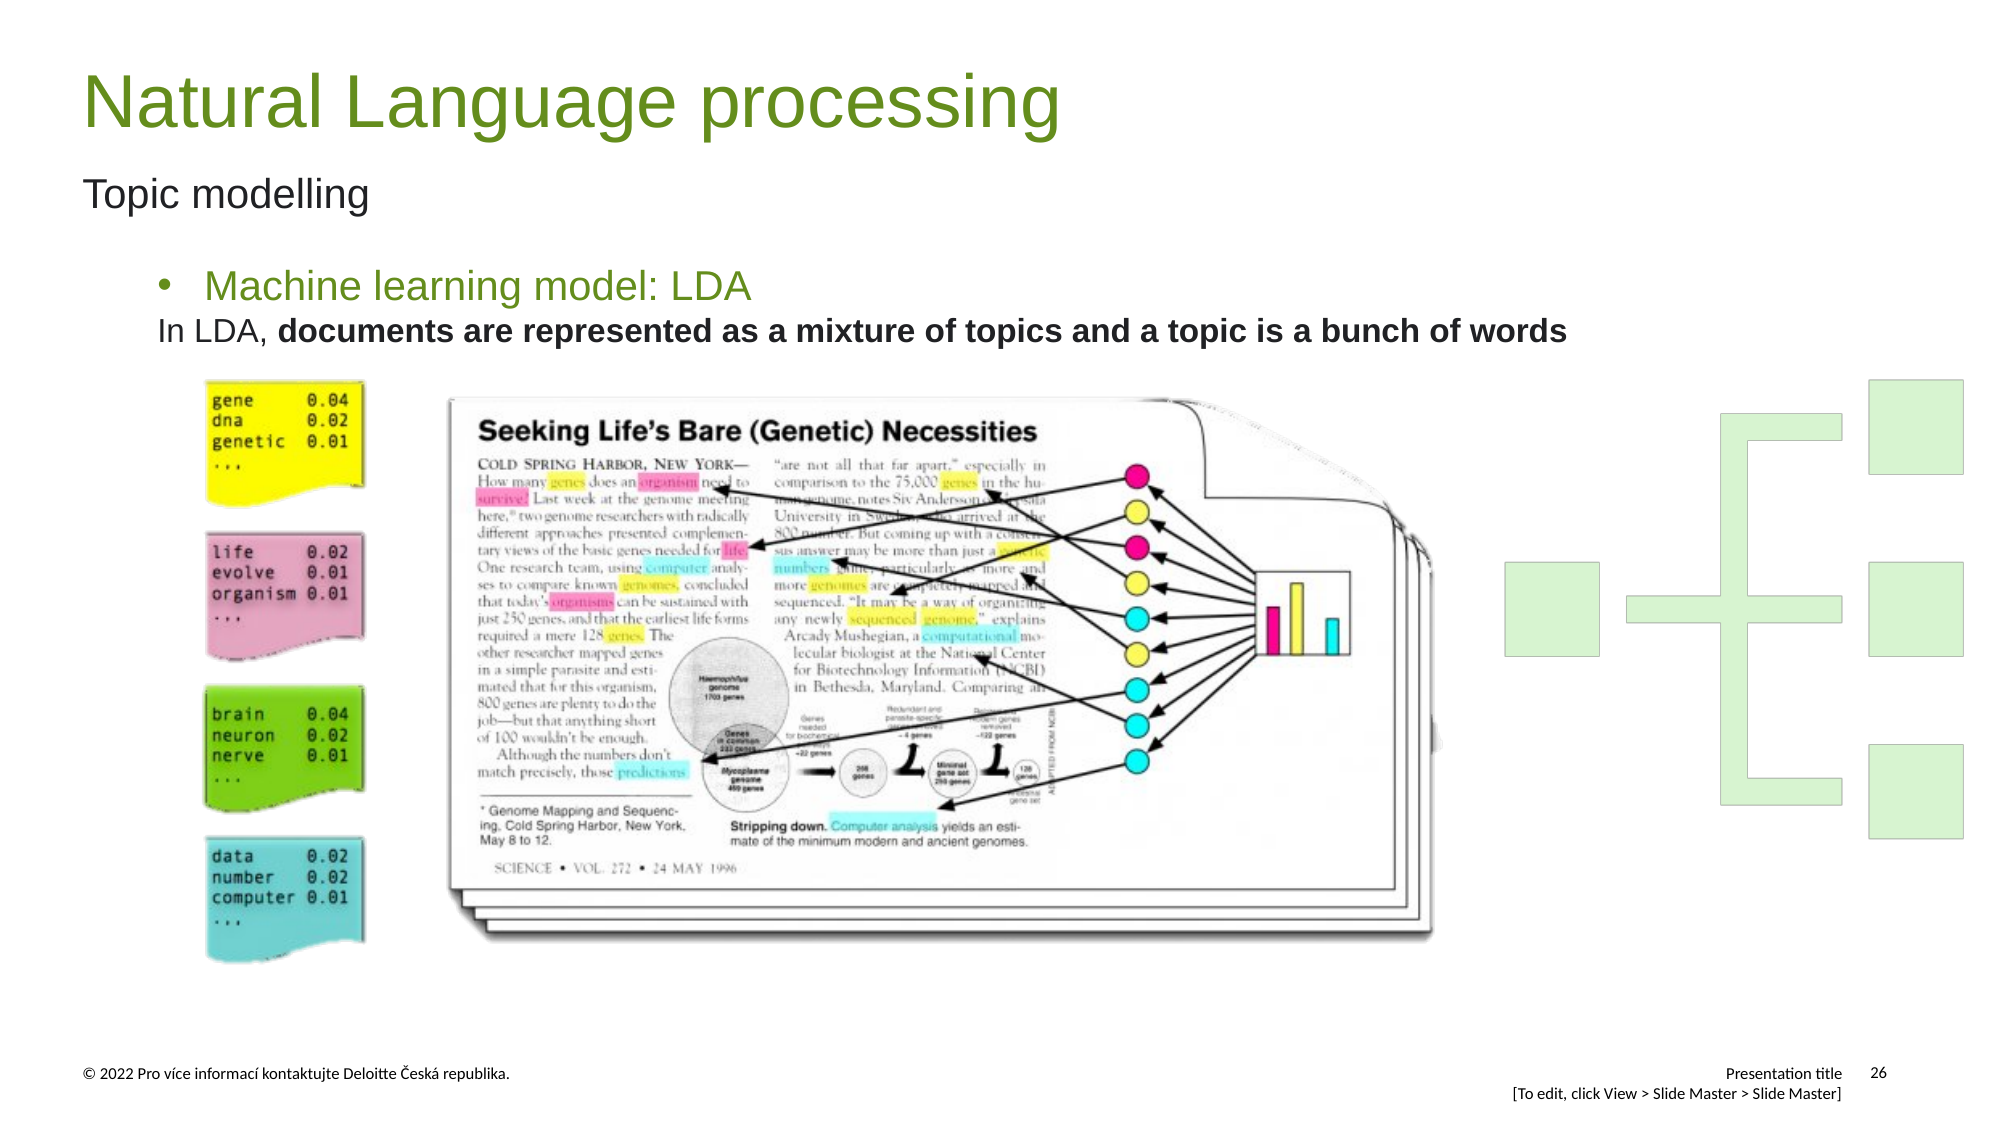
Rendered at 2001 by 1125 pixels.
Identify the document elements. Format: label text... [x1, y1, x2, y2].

text_box Machine learning model: LDA In LDA, documents are represented as a mixture of topics and a topic is a bunch of words [82, 258, 1952, 998]
text_box Topic modelling [82, 166, 776, 220]
title Natural Language processing [82, 52, 1120, 167]
picture [143, 279, 2000, 974]
